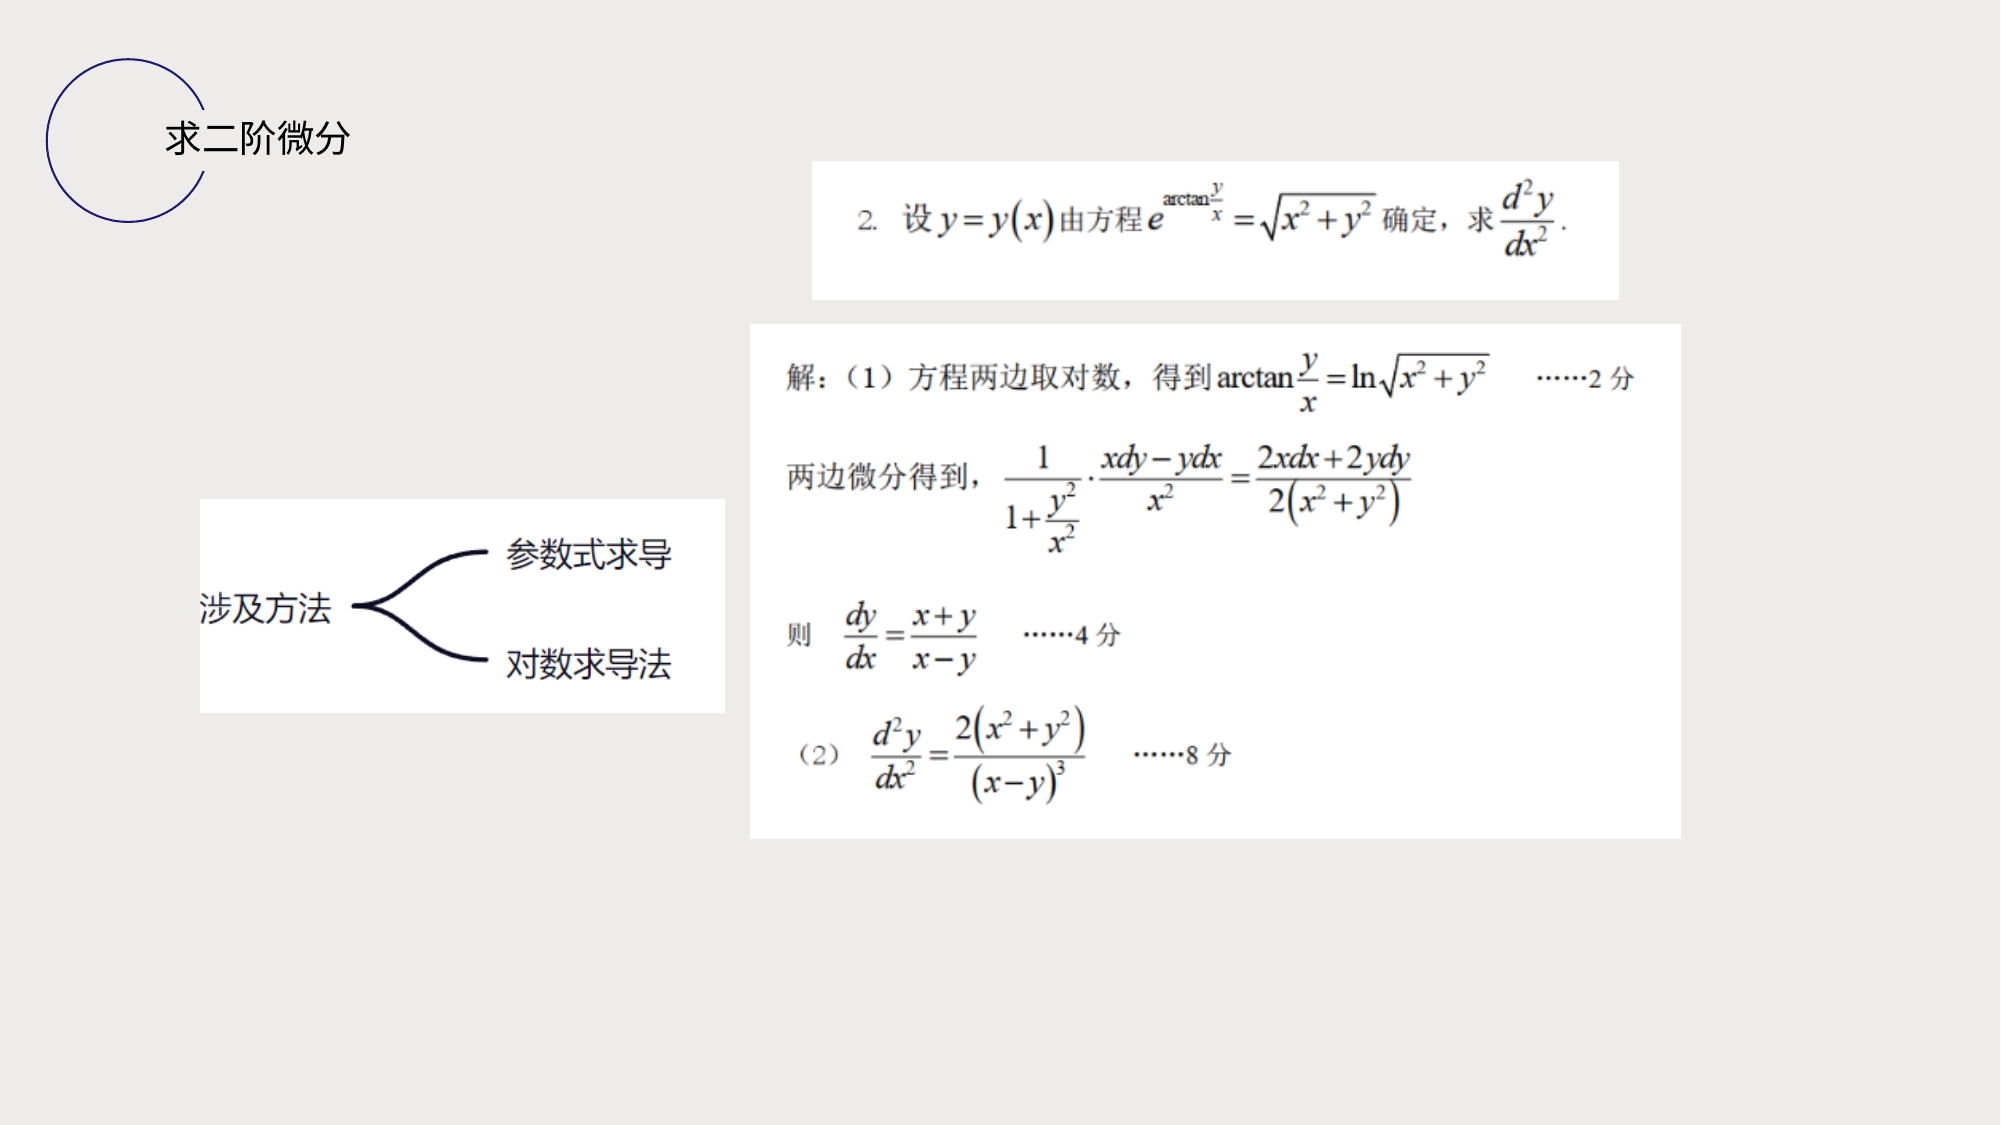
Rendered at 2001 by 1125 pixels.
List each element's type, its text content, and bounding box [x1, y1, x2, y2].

picture [749, 324, 1682, 839]
picture [812, 161, 1619, 300]
picture [199, 499, 725, 713]
text_box 求二阶微分 [162, 112, 392, 160]
